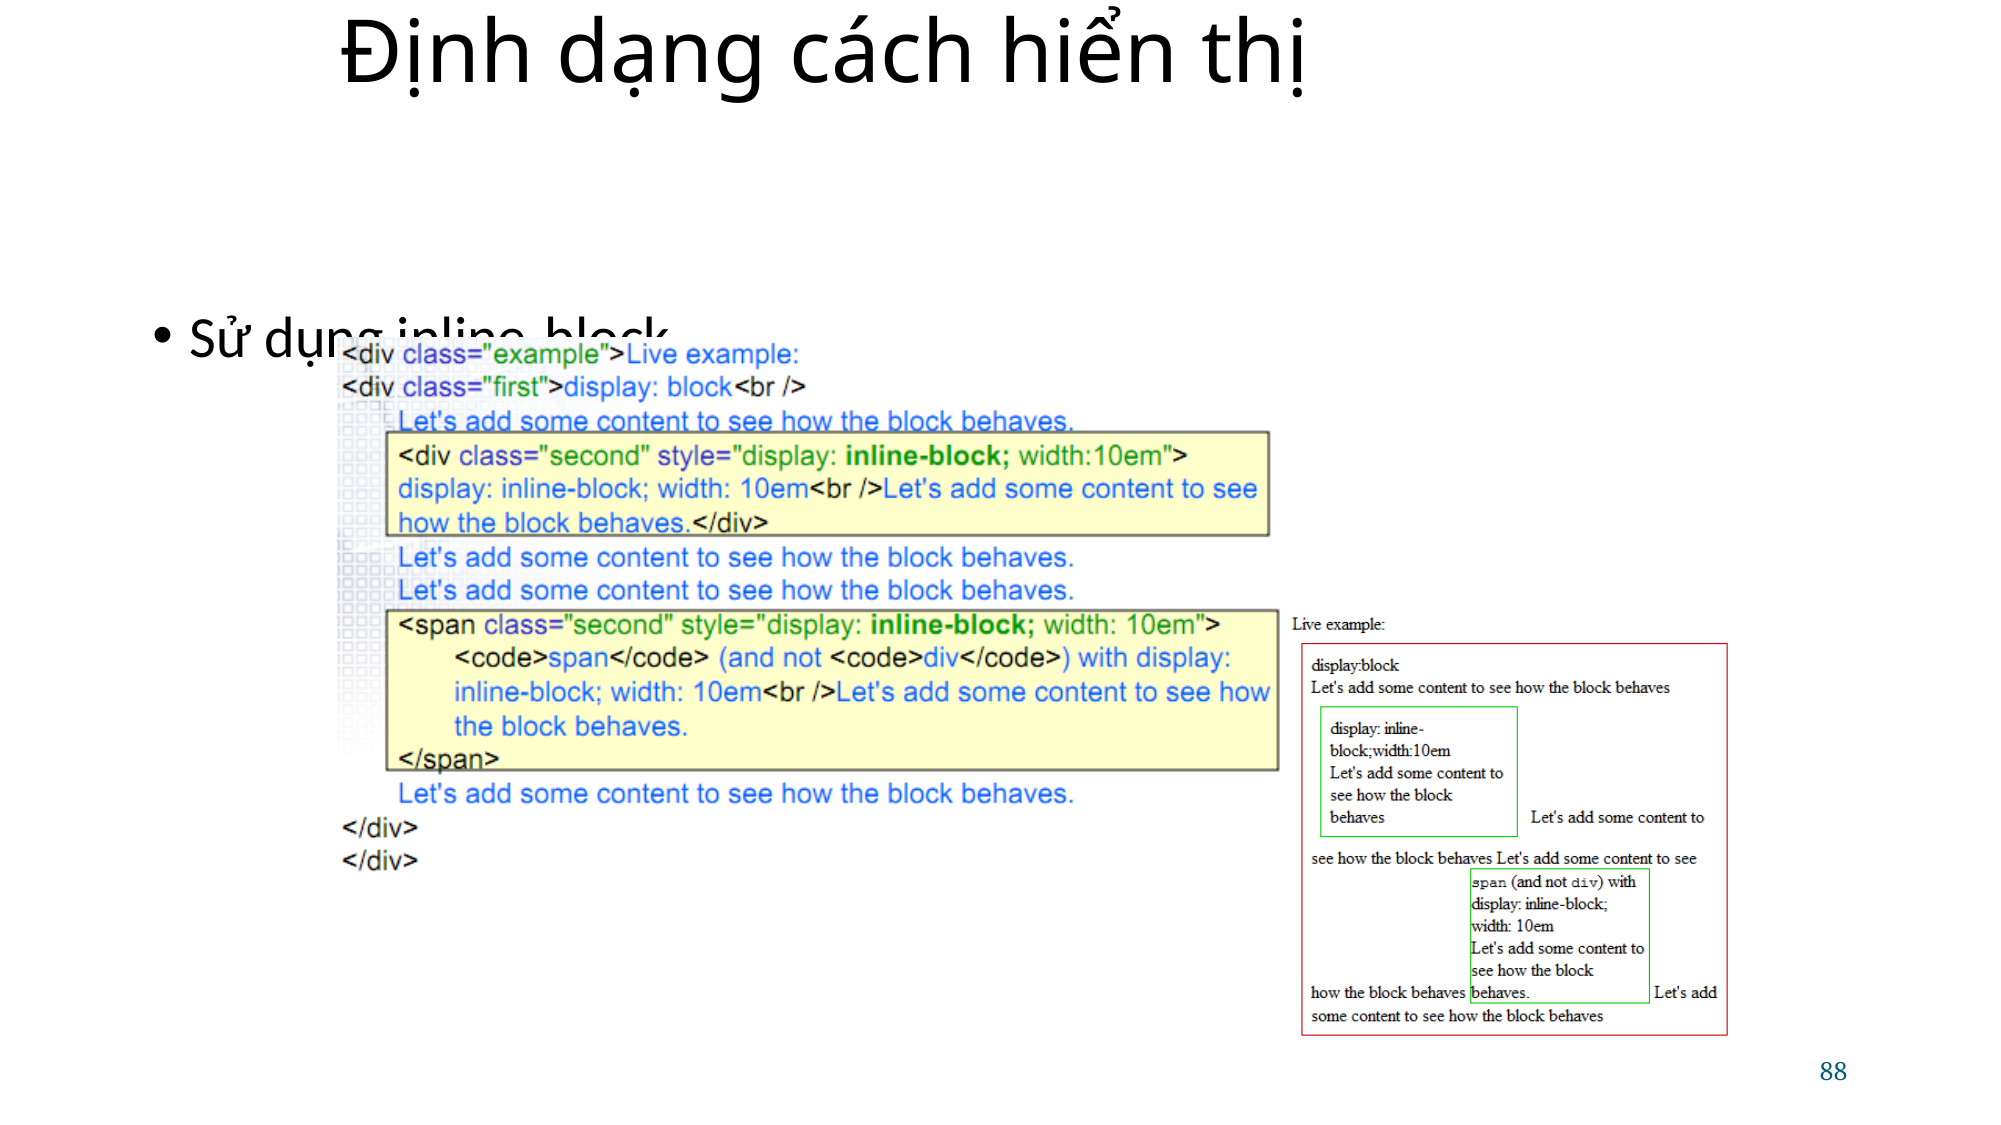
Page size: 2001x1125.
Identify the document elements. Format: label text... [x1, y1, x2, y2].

list Sử dụng inline-block [137, 299, 1863, 1014]
slide_number 88 [1412, 1042, 1863, 1103]
picture [337, 337, 1730, 1038]
title Định dạng cách hiển thị [324, 0, 1713, 110]
